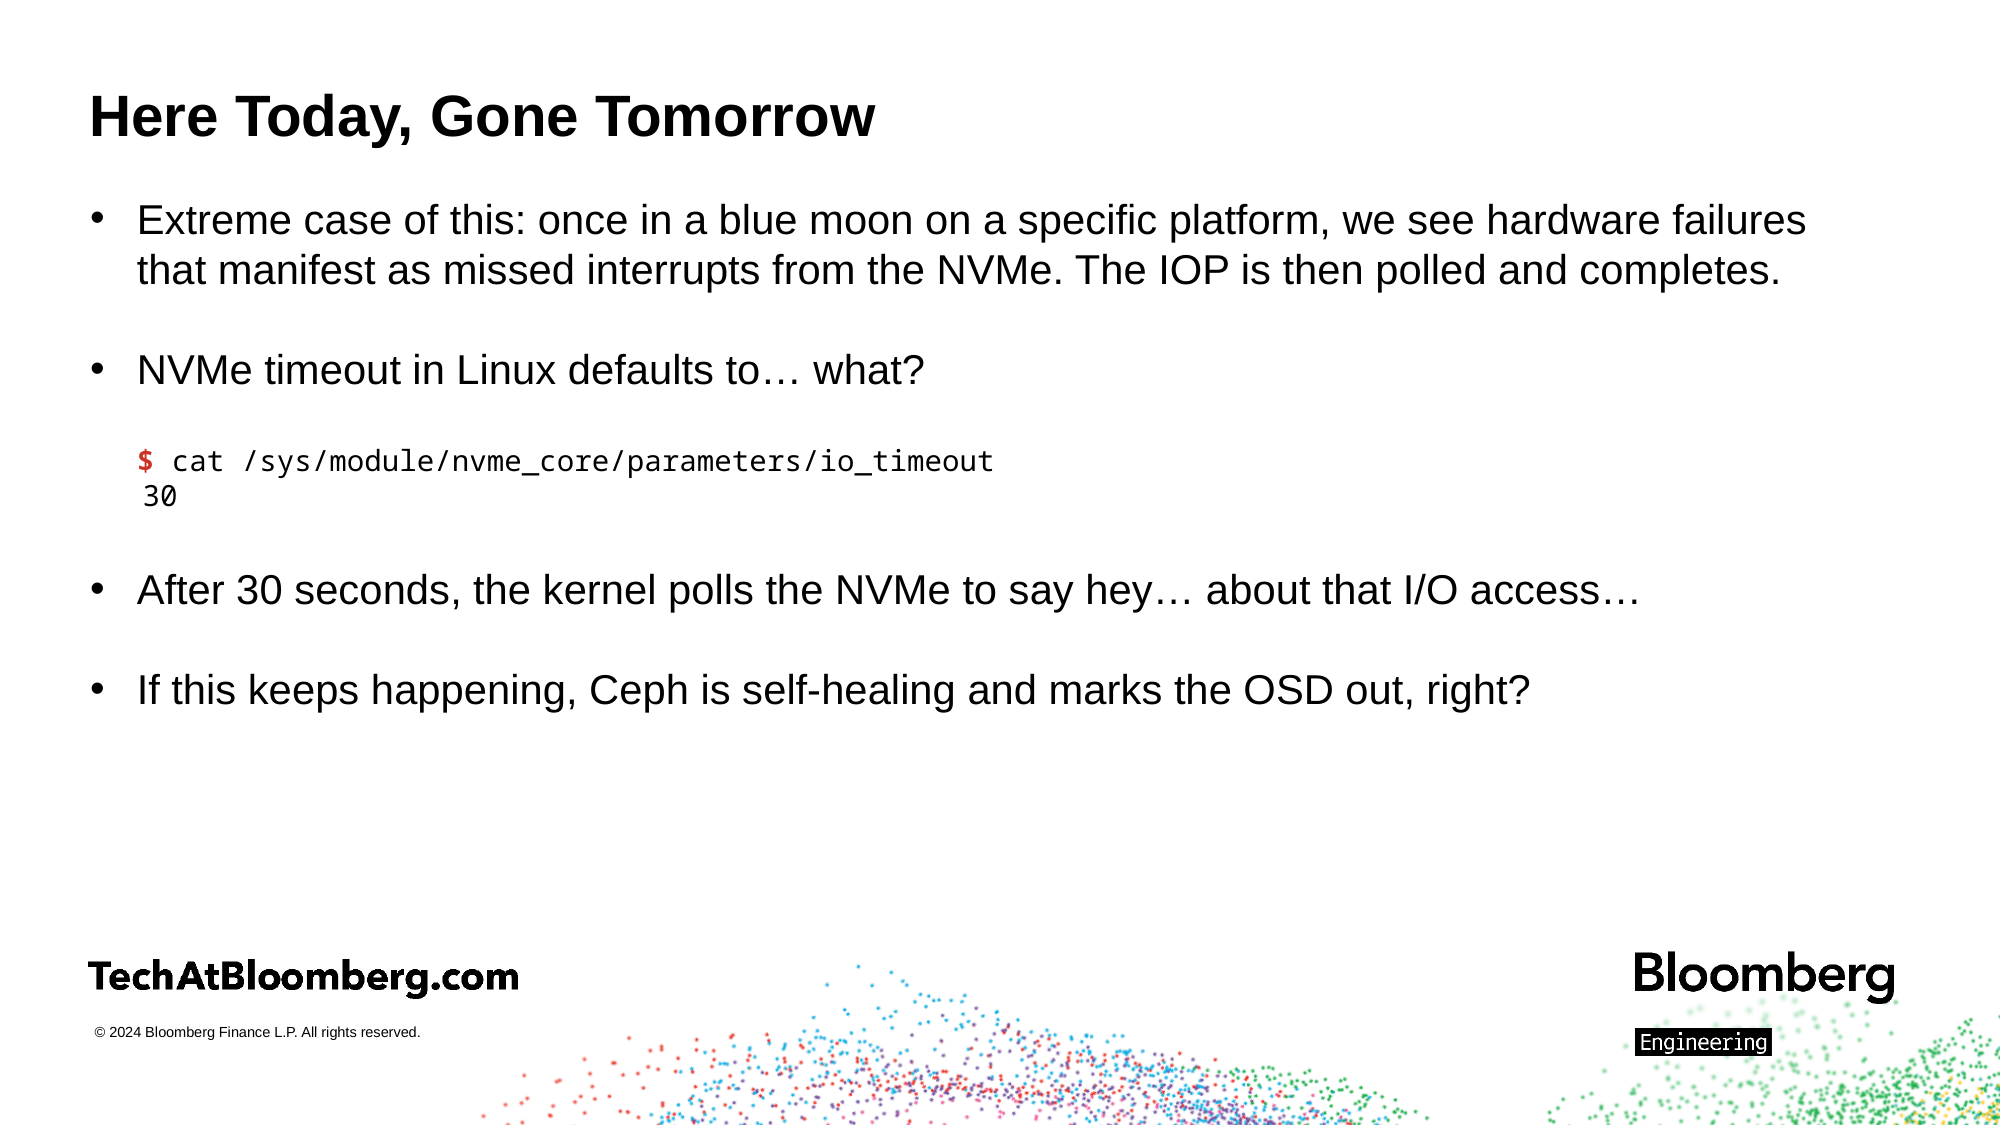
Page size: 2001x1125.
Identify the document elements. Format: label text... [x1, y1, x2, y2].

title Here Today, Gone Tomorrow [89, 78, 1636, 160]
picture [88, 950, 2000, 1125]
list Extreme case of this: once in a blue moon on a specific platform, we see hardware failures that manifest as missed interrupts from the NVMe. The IOP is then polled and completes. NVMe timeout in Linux defaults to… what? $ cat /sys/module/nvme_core/parameters/io_timeout 30 After 30 seconds, the kernel polls the NVMe to say hey… about that I/O access… If this keeps happening, Ceph is self-healing and marks the OSD out, right? [90, 192, 1869, 891]
